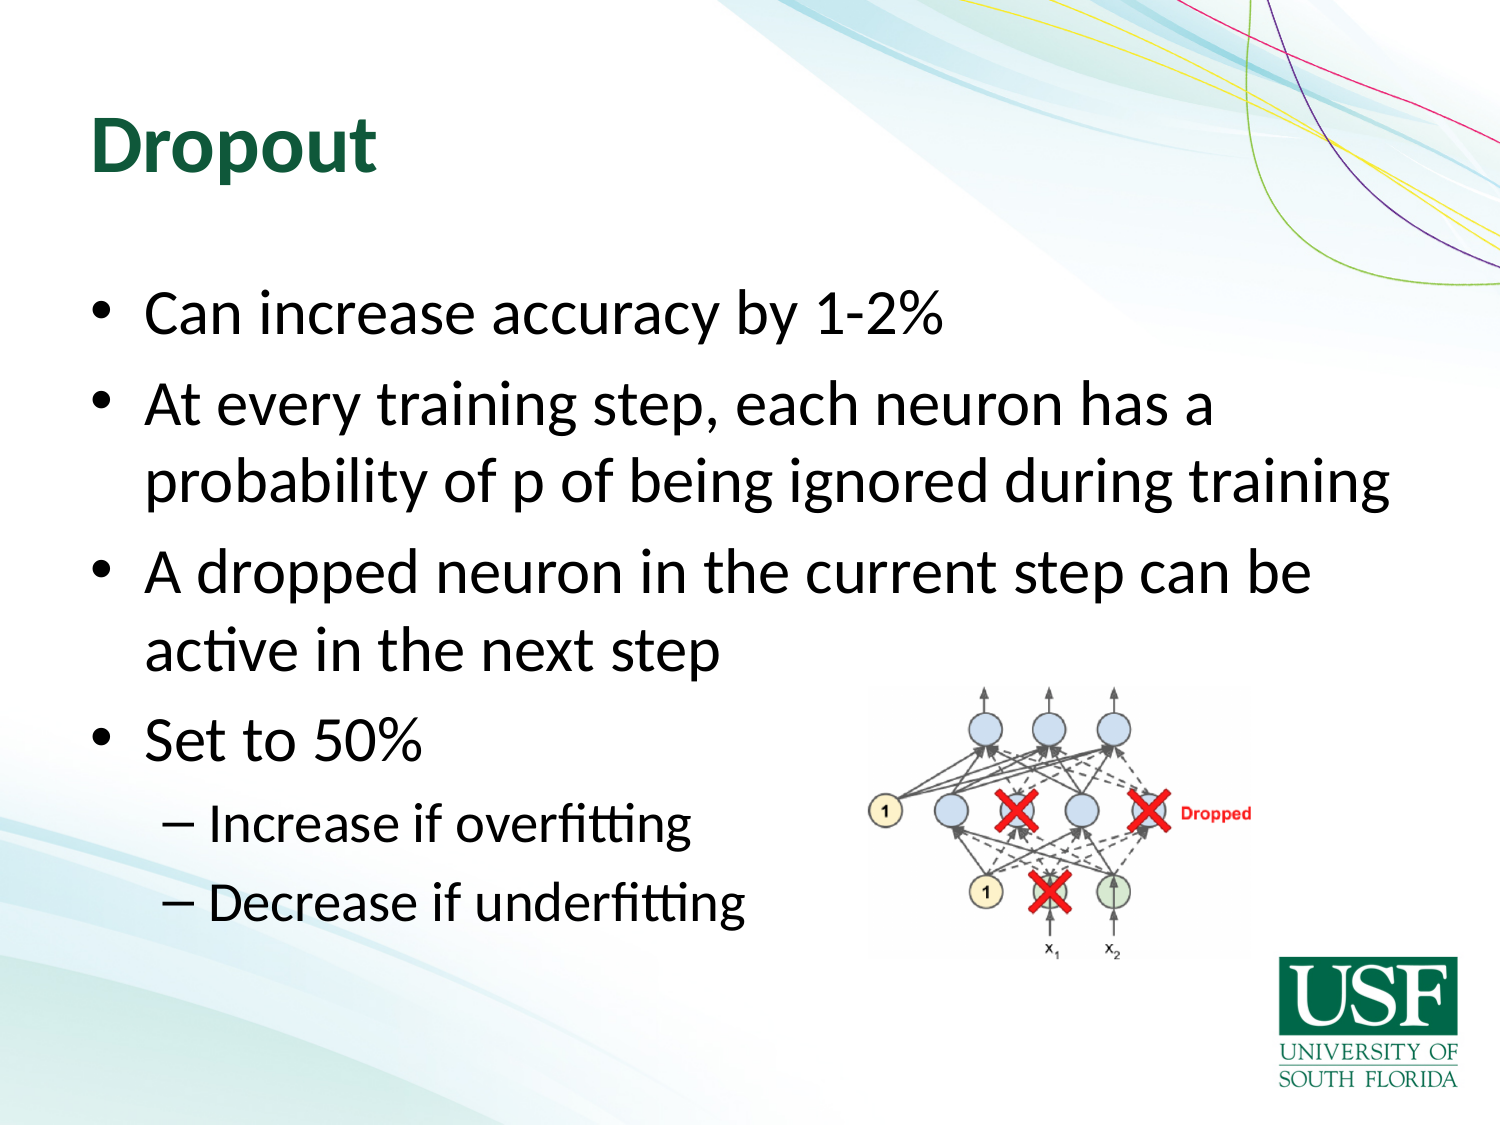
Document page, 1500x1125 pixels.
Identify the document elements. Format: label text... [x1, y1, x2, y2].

title Dropout [75, 45, 1425, 233]
list Can increase accuracy by 1-2% At every training step, each neuron has a probability of p of being ignored during training A dropped neuron in the current step can be active in the next step Set to 50% Increase if overfitting Decrease if underfitting [75, 262, 1425, 1005]
picture [0, 0, 1500, 1125]
